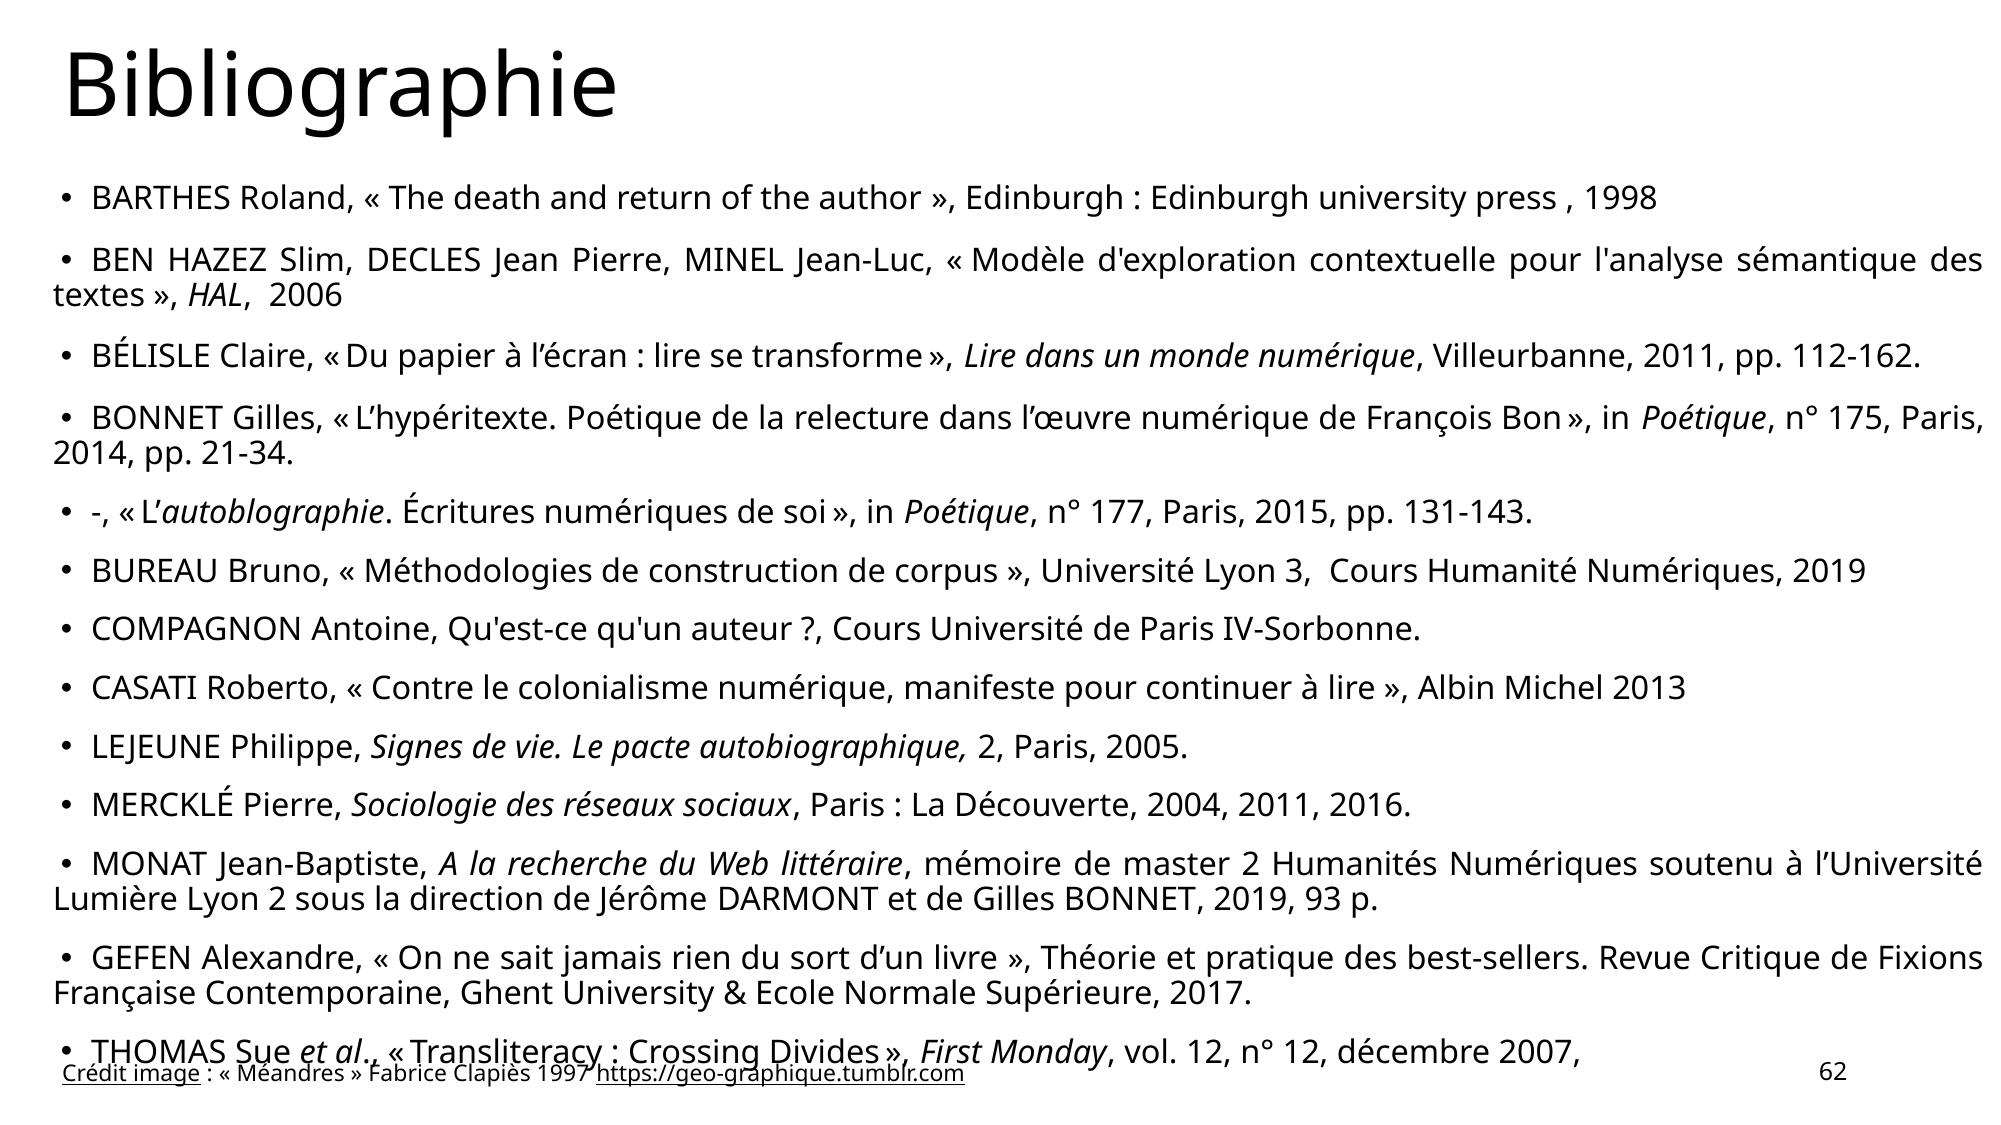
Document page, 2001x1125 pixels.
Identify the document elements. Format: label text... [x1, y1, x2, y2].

list Barthes Roland, « The death and return of the author », Edinburgh : Edinburgh university press , 1998 Ben Hazez Slim, Decles Jean Pierre, Minel Jean-Luc, « Modèle d'exploration contextuelle pour l'analyse sémantique des textes », HAL, 2006 Bélisle Claire, « Du papier à l’écran : lire se transforme », Lire dans un monde numérique, Villeurbanne, 2011, pp. 112-162. Bonnet Gilles, « L’hypéritexte. Poétique de la relecture dans l’œuvre numérique de François Bon », in Poétique, n° 175, Paris, 2014, pp. 21-34. -, « L’autoblographie. Écritures numériques de soi », in Poétique, n° 177, Paris, 2015, pp. 131-143. Bureau Bruno, « Méthodologies de construction de corpus », Université Lyon 3, Cours Humanité Numériques, 2019 Compagnon Antoine, Qu'est-ce qu'un auteur ?, Cours Université de Paris IV-Sorbonne. Casati Roberto, « Contre le colonialisme numérique, manifeste pour continuer à lire », Albin Michel 2013 Lejeune Philippe, Signes de vie. Le pacte autobiographique, 2, Paris, 2005. Mercklé Pierre, Sociologie des réseaux sociaux, Paris : La Découverte, 2004, 2011, 2016. Monat Jean-Baptiste, A la recherche du Web littéraire, mémoire de master 2 Humanités Numériques soutenu à l’Université Lumière Lyon 2 sous la direction de Jérôme Darmont et de Gilles Bonnet, 2019, 93 p. Gefen Alexandre, « On ne sait jamais rien du sort d’un livre », Théorie et pratique des best-sellers. Revue Critique de Fixions Française Contemporaine, Ghent University & Ecole Normale Supérieure, 2017. Thomas Sue et al., « Transliteracy : Crossing Divides », First Monday, vol. 12, n° 12, décembre 2007, [0, 173, 2000, 1095]
title Bibliographie [47, 31, 1773, 144]
slide_number 62 [1412, 1042, 1863, 1103]
text_box Crédit image : « Méandres » Fabrice Clapiès 1997 https://geo-graphique.tumblr.com [47, 1051, 1048, 1094]
